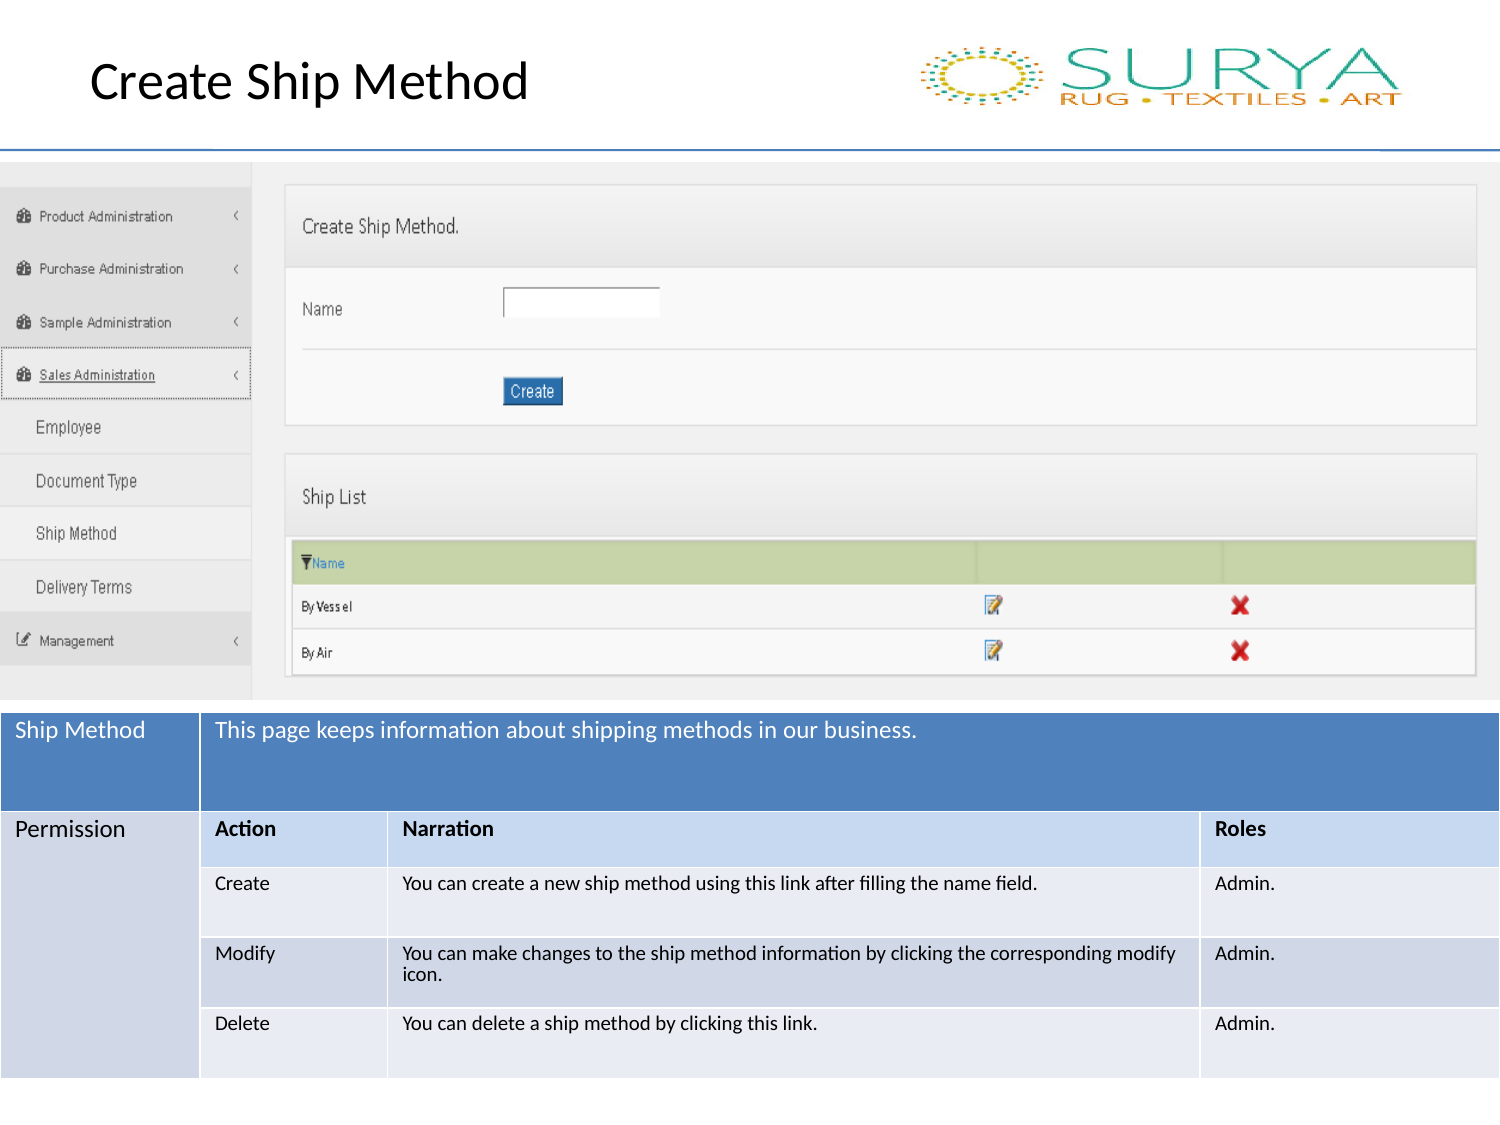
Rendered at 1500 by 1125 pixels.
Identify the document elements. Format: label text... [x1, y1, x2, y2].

table_cell You can create a new ship method using this link after filling the name field. [388, 868, 1199, 936]
table_cell Create [201, 868, 387, 936]
table_cell You can make changes to the ship method information by clicking the corresponding modify icon. [388, 938, 1199, 1007]
table_cell Admin. [1201, 868, 1499, 936]
table_cell Roles [1201, 812, 1499, 867]
table_header This page keeps information about shipping methods in our business. [201, 713, 1499, 811]
table_cell Permission [1, 812, 199, 1078]
title Create Ship Method [75, 24, 1425, 130]
table_cell Admin. [1201, 1009, 1499, 1078]
picture [0, 162, 1500, 701]
table_cell You can delete a ship method by clicking this link. [388, 1009, 1199, 1078]
table_cell Admin. [1201, 938, 1499, 1007]
table_cell Modify [201, 938, 387, 1007]
table_cell Delete [201, 1009, 387, 1078]
table_cell Narration [388, 812, 1199, 867]
table_cell Action [201, 812, 387, 867]
table_header Ship Method [1, 713, 199, 811]
